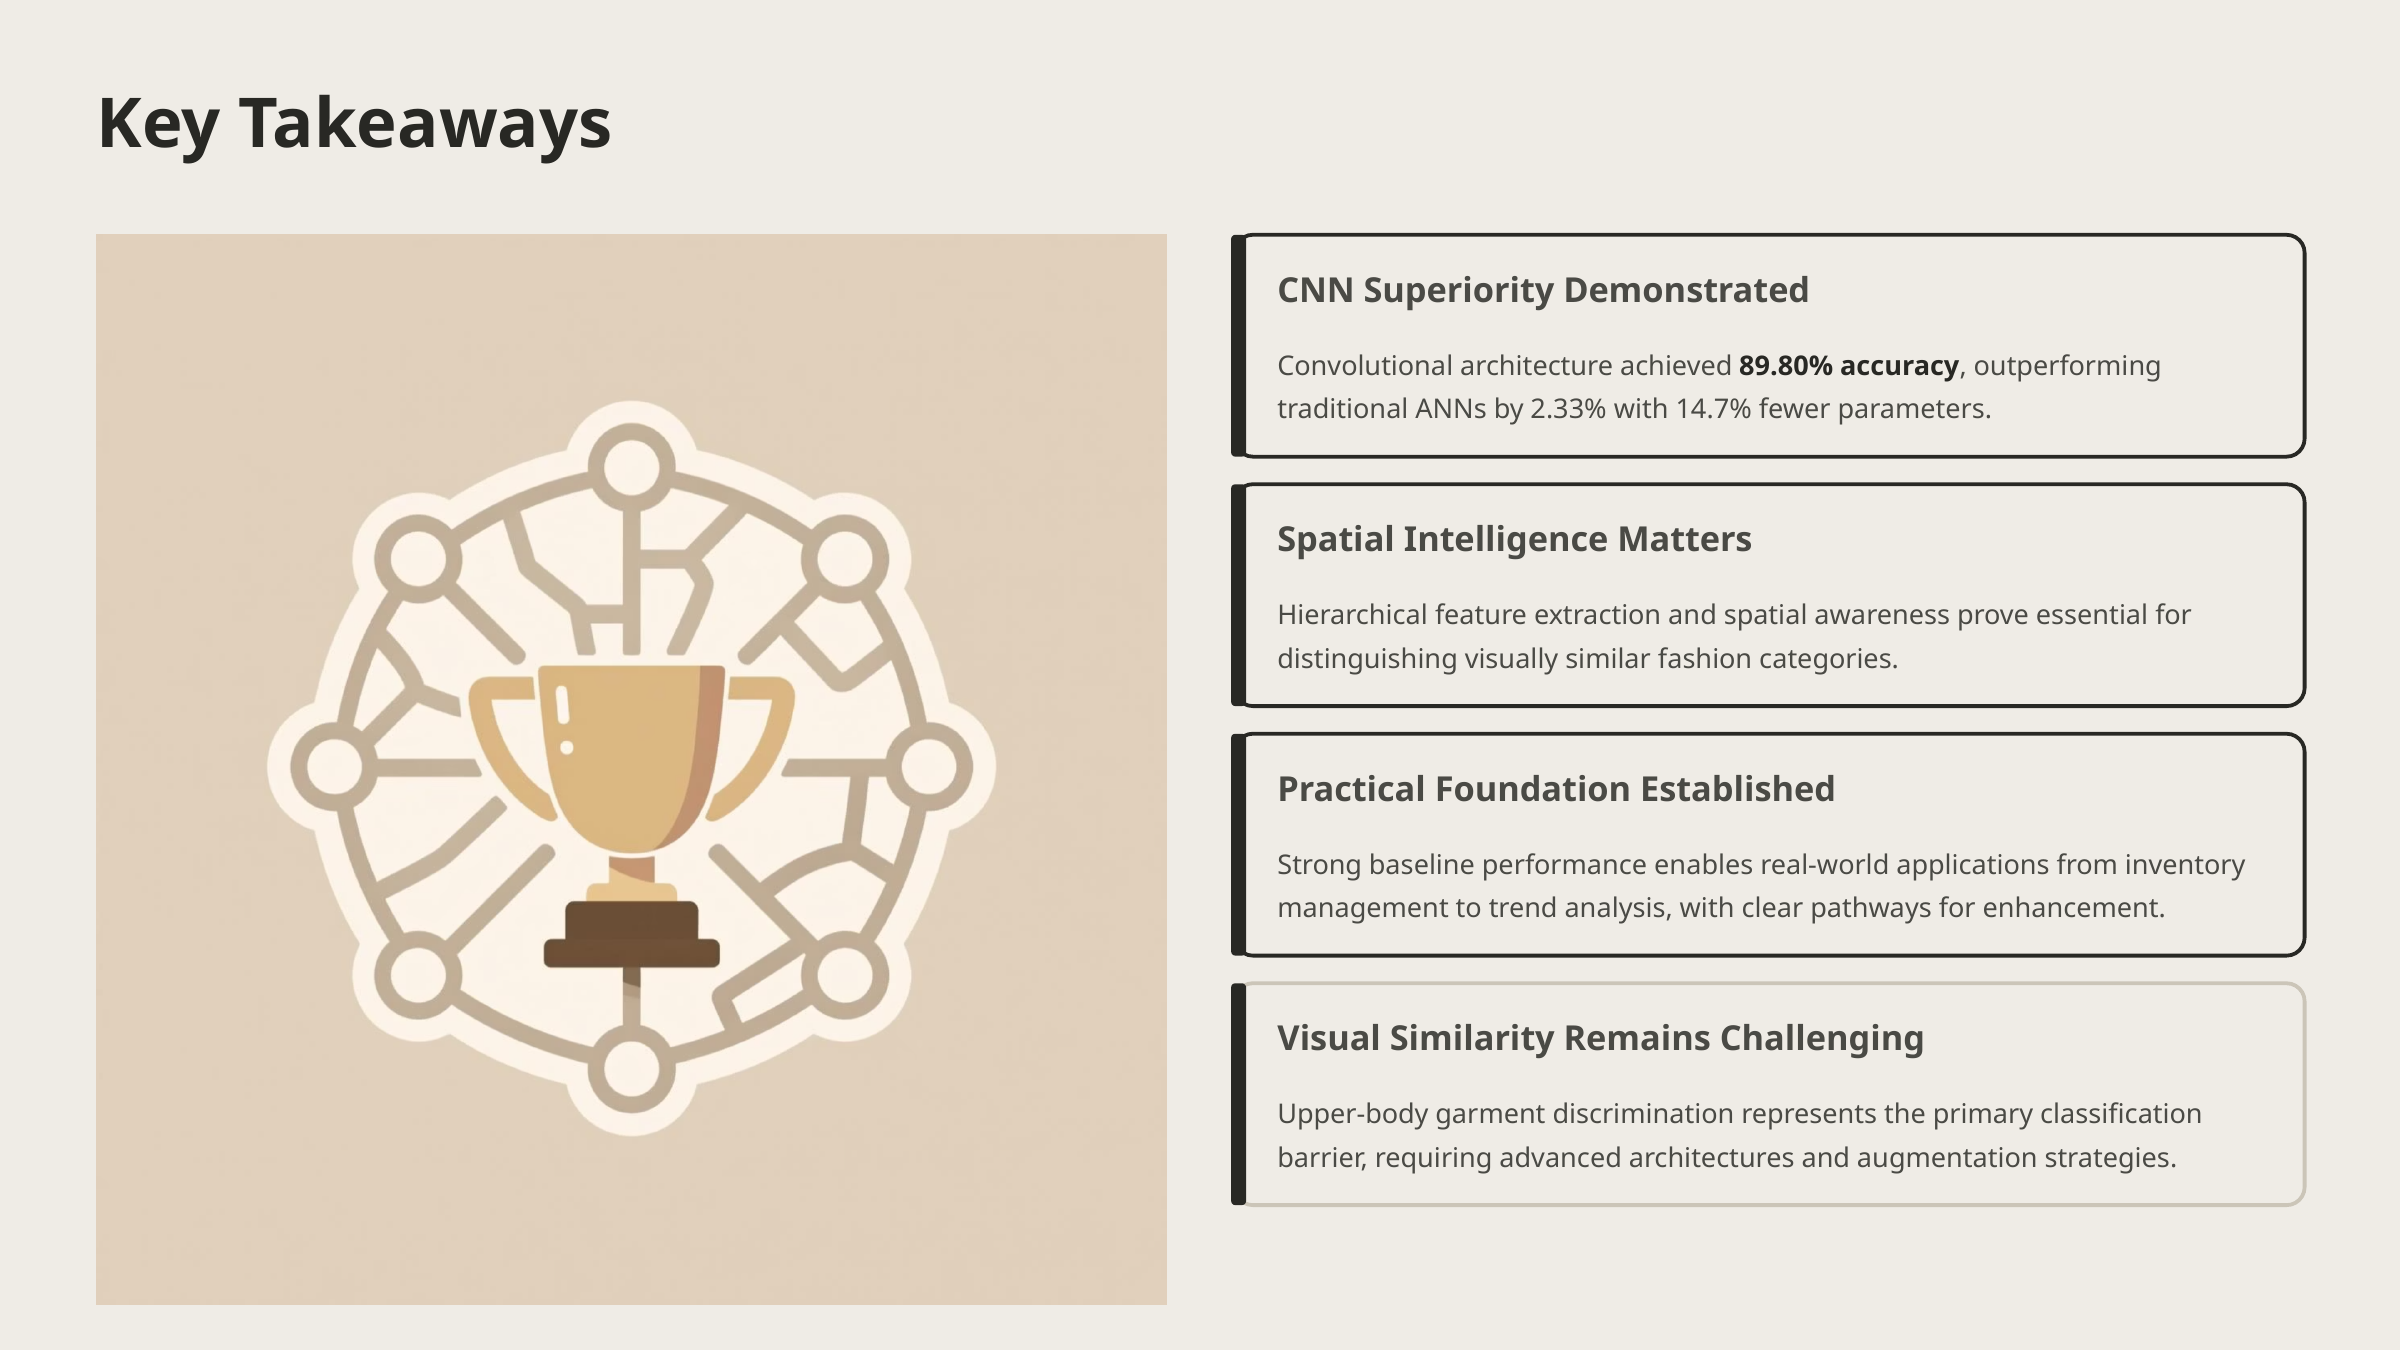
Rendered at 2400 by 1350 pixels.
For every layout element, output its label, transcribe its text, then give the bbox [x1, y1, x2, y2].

text_box [1231, 234, 1247, 457]
text_box [1246, 733, 2305, 956]
text_box [1246, 484, 2305, 707]
text_box Key Takeaways [96, 75, 788, 163]
text_box [1246, 234, 2305, 457]
text_box Practical Foundation Established [1277, 765, 1782, 809]
text_box Hierarchical feature extraction and spatial awareness prove essential for distinguishing visually similar fashion categories. [1277, 586, 2274, 675]
text_box Spatial Intelligence Matters [1277, 515, 1703, 559]
text_box Convolutional architecture achieved 89.80% accuracy, outperforming traditional ANNs by 2.33% with 14.7% fewer parameters. [1277, 336, 2274, 426]
text_box [1231, 983, 1247, 1206]
text_box [1231, 733, 1247, 956]
text_box [1231, 484, 1247, 707]
text_box Upper-body garment discrimination represents the primary classification barrier, requiring advanced architectures and augmentation strategies. [1277, 1085, 2274, 1174]
text_box [1246, 983, 2305, 1206]
text_box Visual Similarity Remains Challenging [1277, 1014, 1857, 1058]
text_box Strong baseline performance enables real-world applications from inventory management to trend analysis, with clear pathways for enhancement. [1277, 835, 2274, 925]
text_box CNN Superiority Demonstrated [1277, 266, 1765, 310]
picture [96, 234, 1167, 1305]
